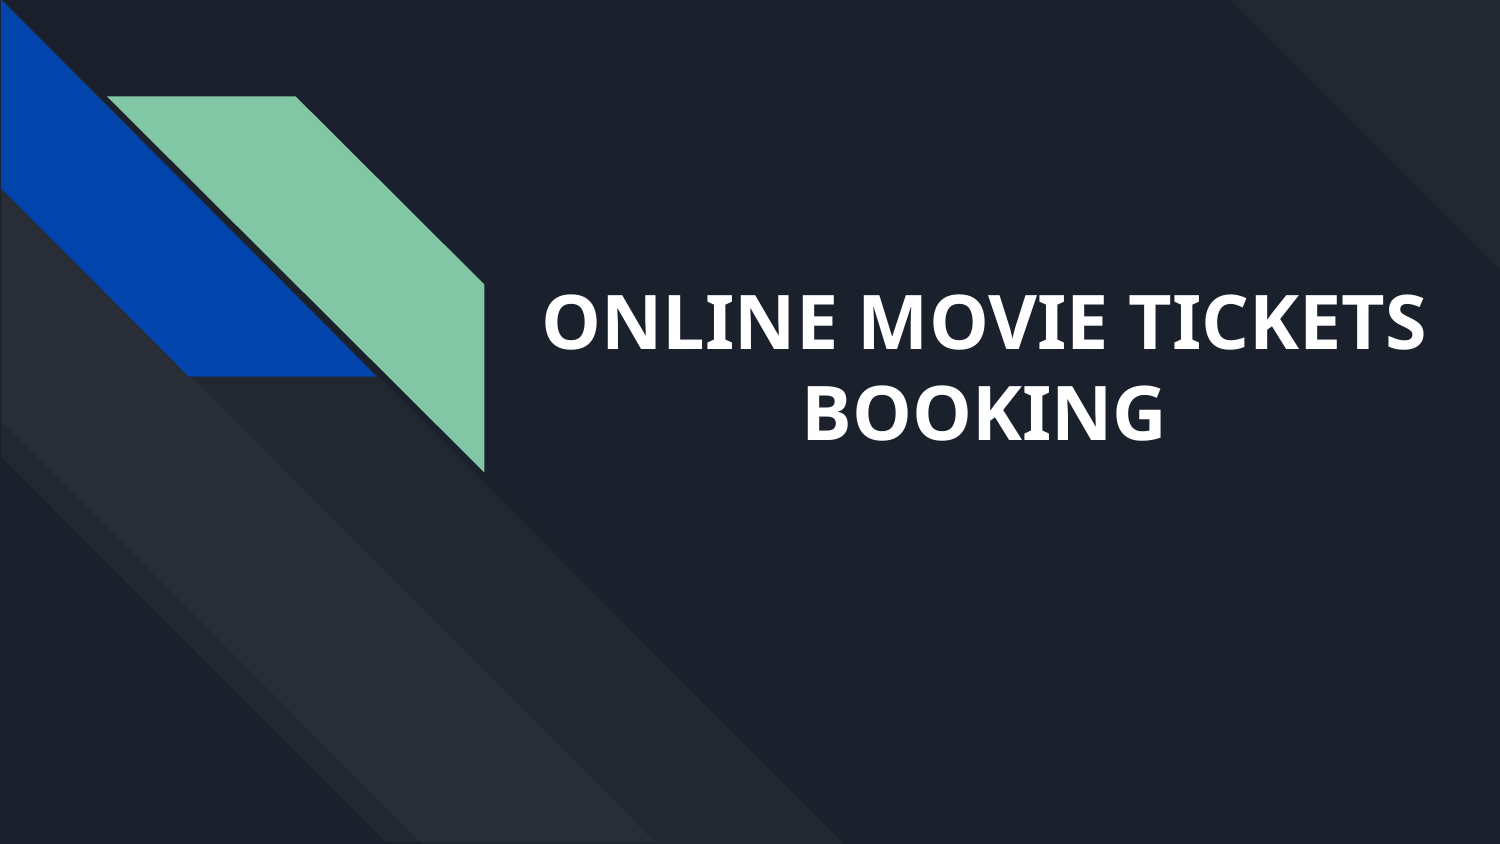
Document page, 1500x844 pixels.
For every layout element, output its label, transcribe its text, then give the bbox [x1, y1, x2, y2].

title ONLINE MOVIE TICKETS BOOKING [491, 259, 1479, 470]
